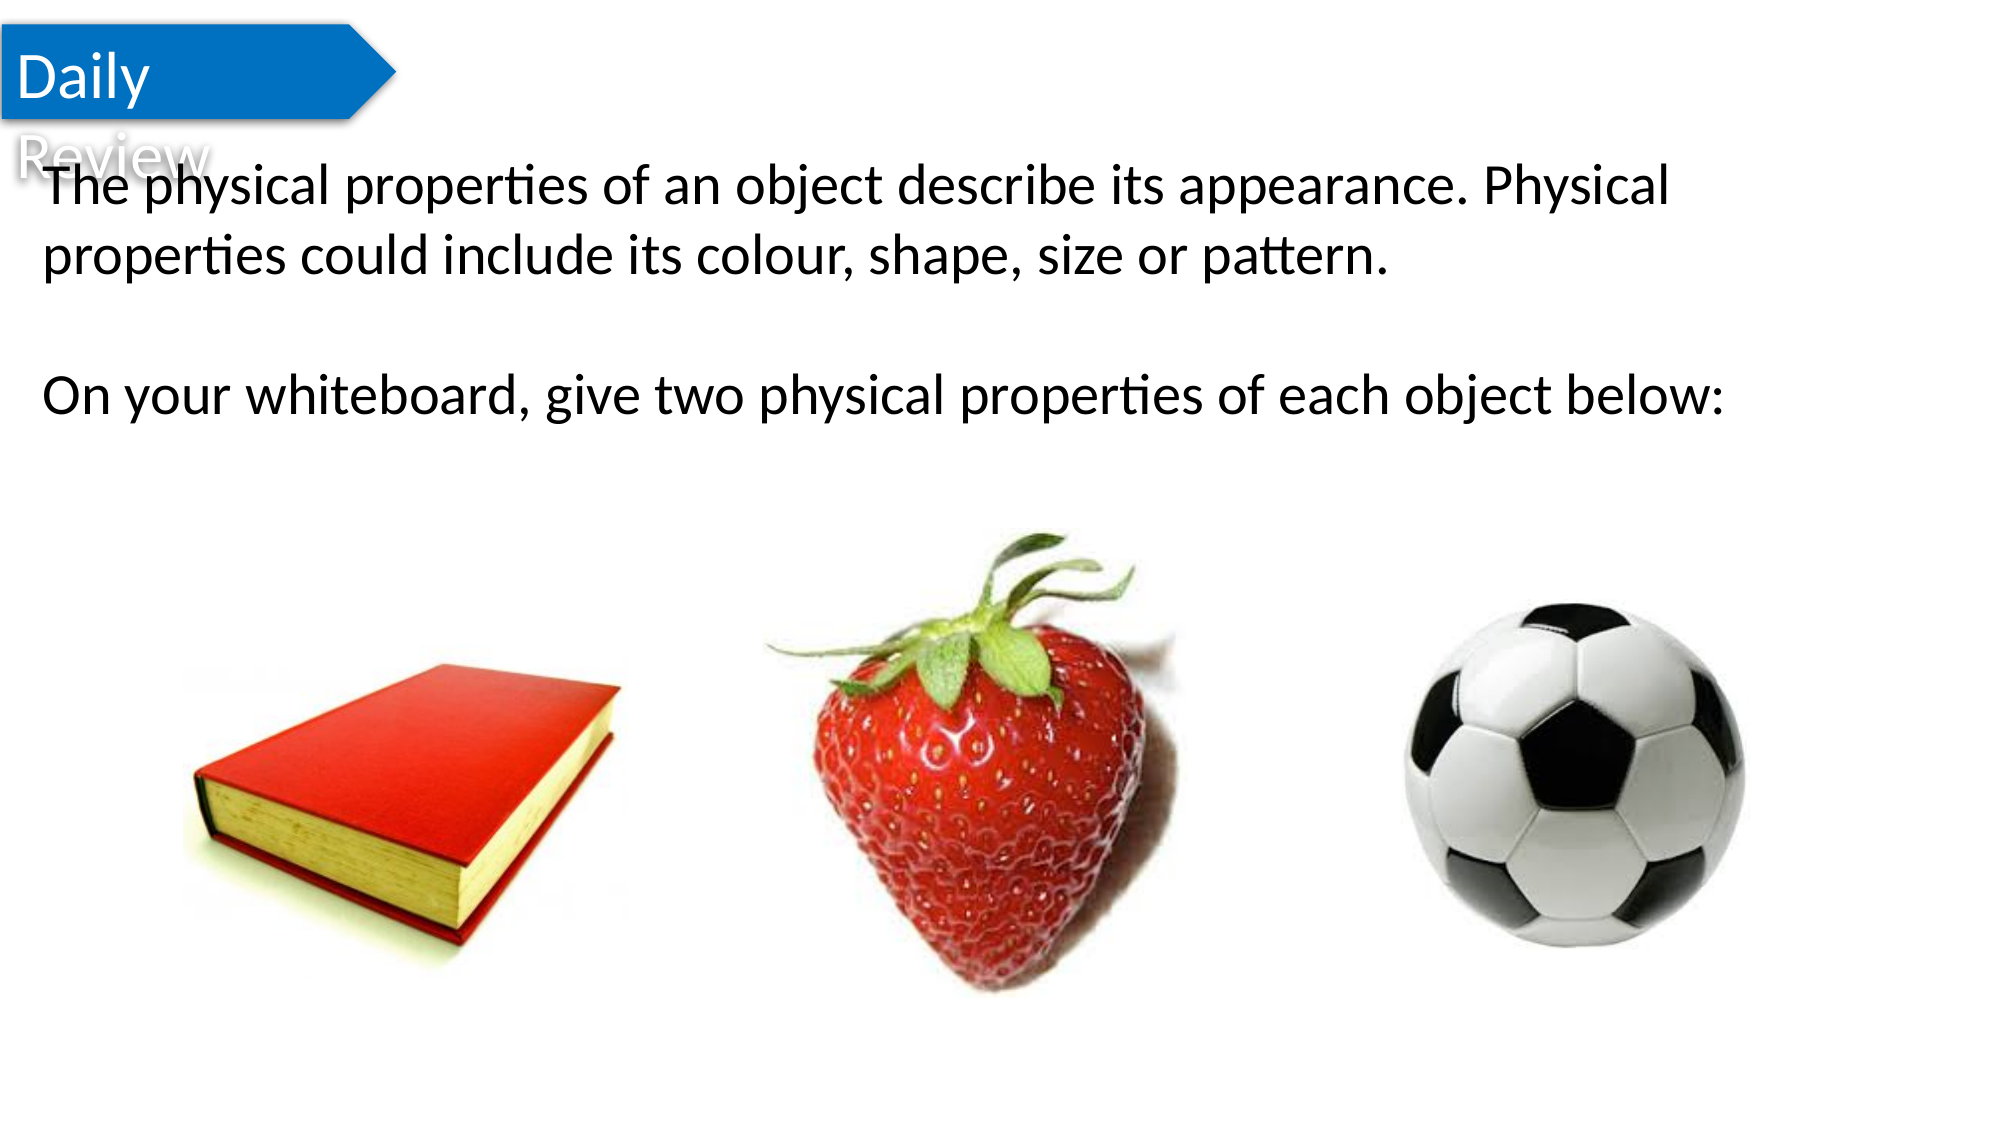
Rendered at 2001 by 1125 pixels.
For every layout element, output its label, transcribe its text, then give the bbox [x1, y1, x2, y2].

text_box Daily Review [1, 24, 397, 119]
text_box [71, 528, 1672, 1055]
picture [183, 645, 628, 979]
picture [1401, 599, 1750, 953]
text_box The physical properties of an object describe its appearance. Physical properties could include its colour, shape, size or pattern. On your whiteboard, give two physical properties of each object below: [27, 138, 1820, 434]
picture [762, 528, 1188, 998]
